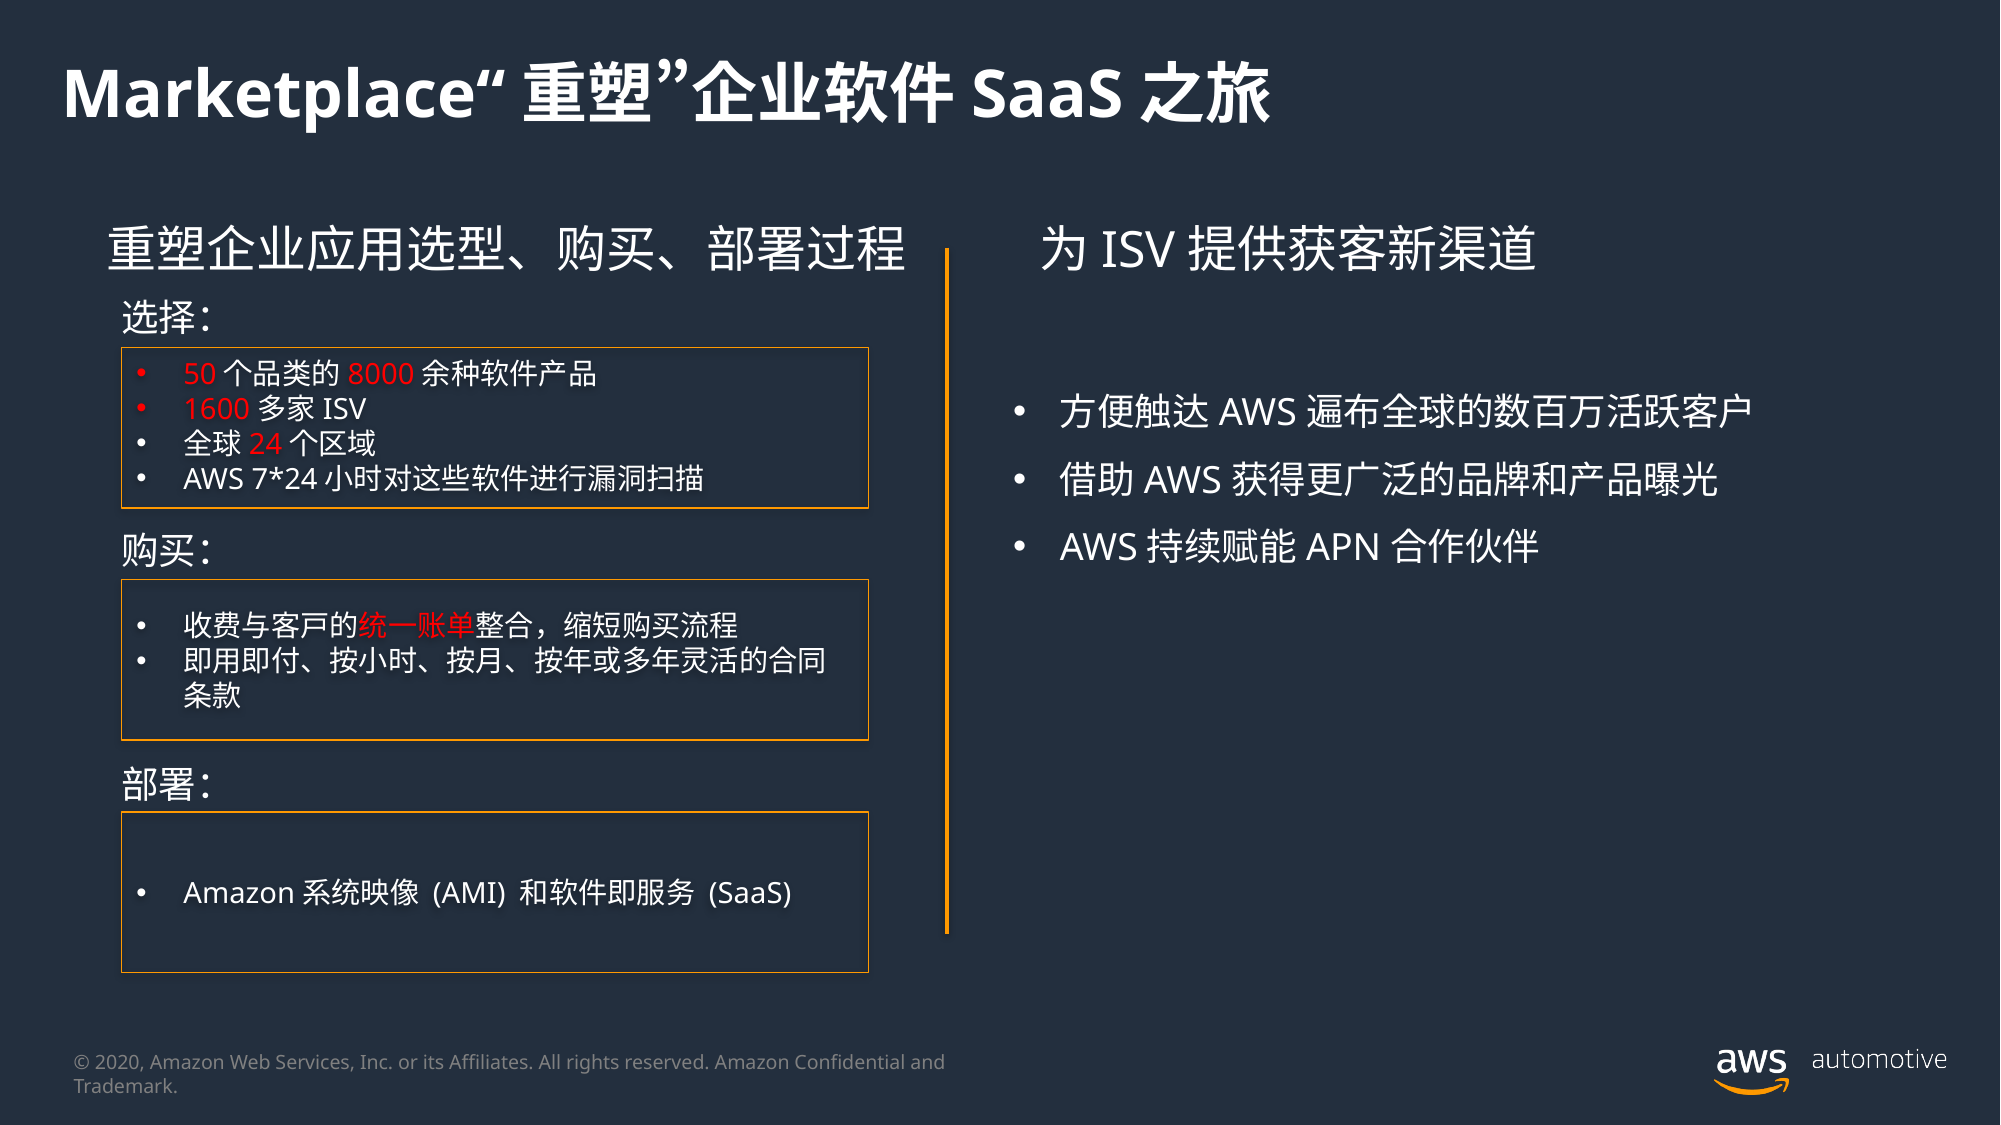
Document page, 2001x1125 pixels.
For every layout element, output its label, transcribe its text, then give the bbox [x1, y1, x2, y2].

text_box 50个品类的8000余种软件产品 1600多家ISV 全球24个区域 AWS 7*24小时对这些软件进行漏洞扫描 [121, 347, 869, 509]
text_box 收费与客户的统一账单整合，缩短购买流程 即用即付、按小时、按月、按年或多年灵活的合同条款 [121, 579, 869, 741]
picture [1714, 1033, 1964, 1095]
text_box Marketplace“重塑”企业软件SaaS之旅 [31, 27, 1706, 176]
text_box 方便触达AWS遍布全球的数百万活跃客户 借助AWS获得更广泛的品牌和产品曝光 AWS持续赋能APN合作伙伴 [998, 358, 1771, 576]
text_box 选择： [106, 287, 249, 347]
text_box 为ISV提供获客新渠道 [1024, 209, 1553, 285]
text_box 部署： [106, 753, 249, 814]
text_box 重塑企业应用选型、购买、部署过程 [92, 209, 922, 285]
text_box Amazon系统映像 (AMI) 和软件即服务 (SaaS) [121, 811, 869, 973]
text_box 购买： [106, 520, 249, 580]
